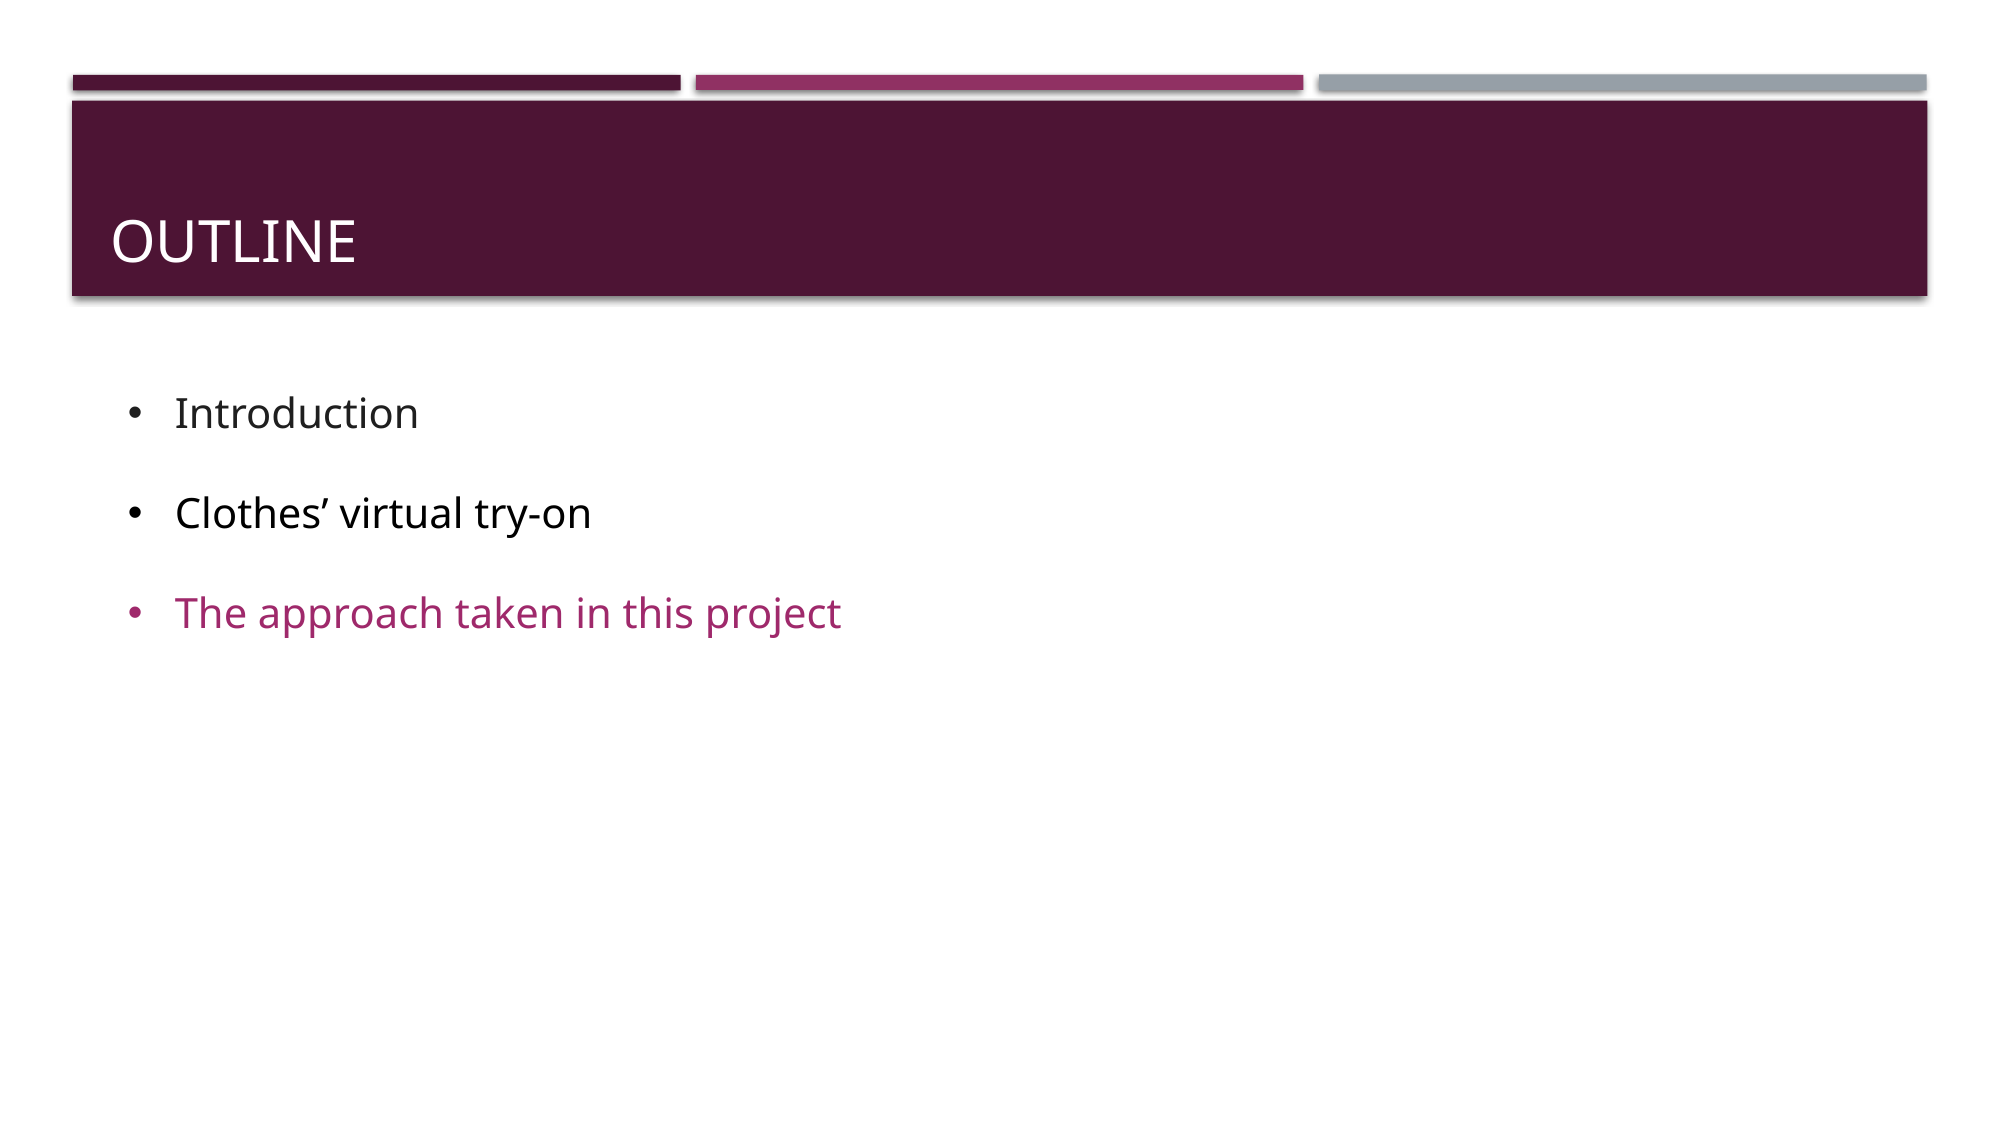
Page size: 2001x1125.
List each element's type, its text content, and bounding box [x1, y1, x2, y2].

text_box Introduction Clothes’ virtual try-on The approach taken in this project [113, 379, 1916, 645]
title outline [95, 115, 1905, 282]
